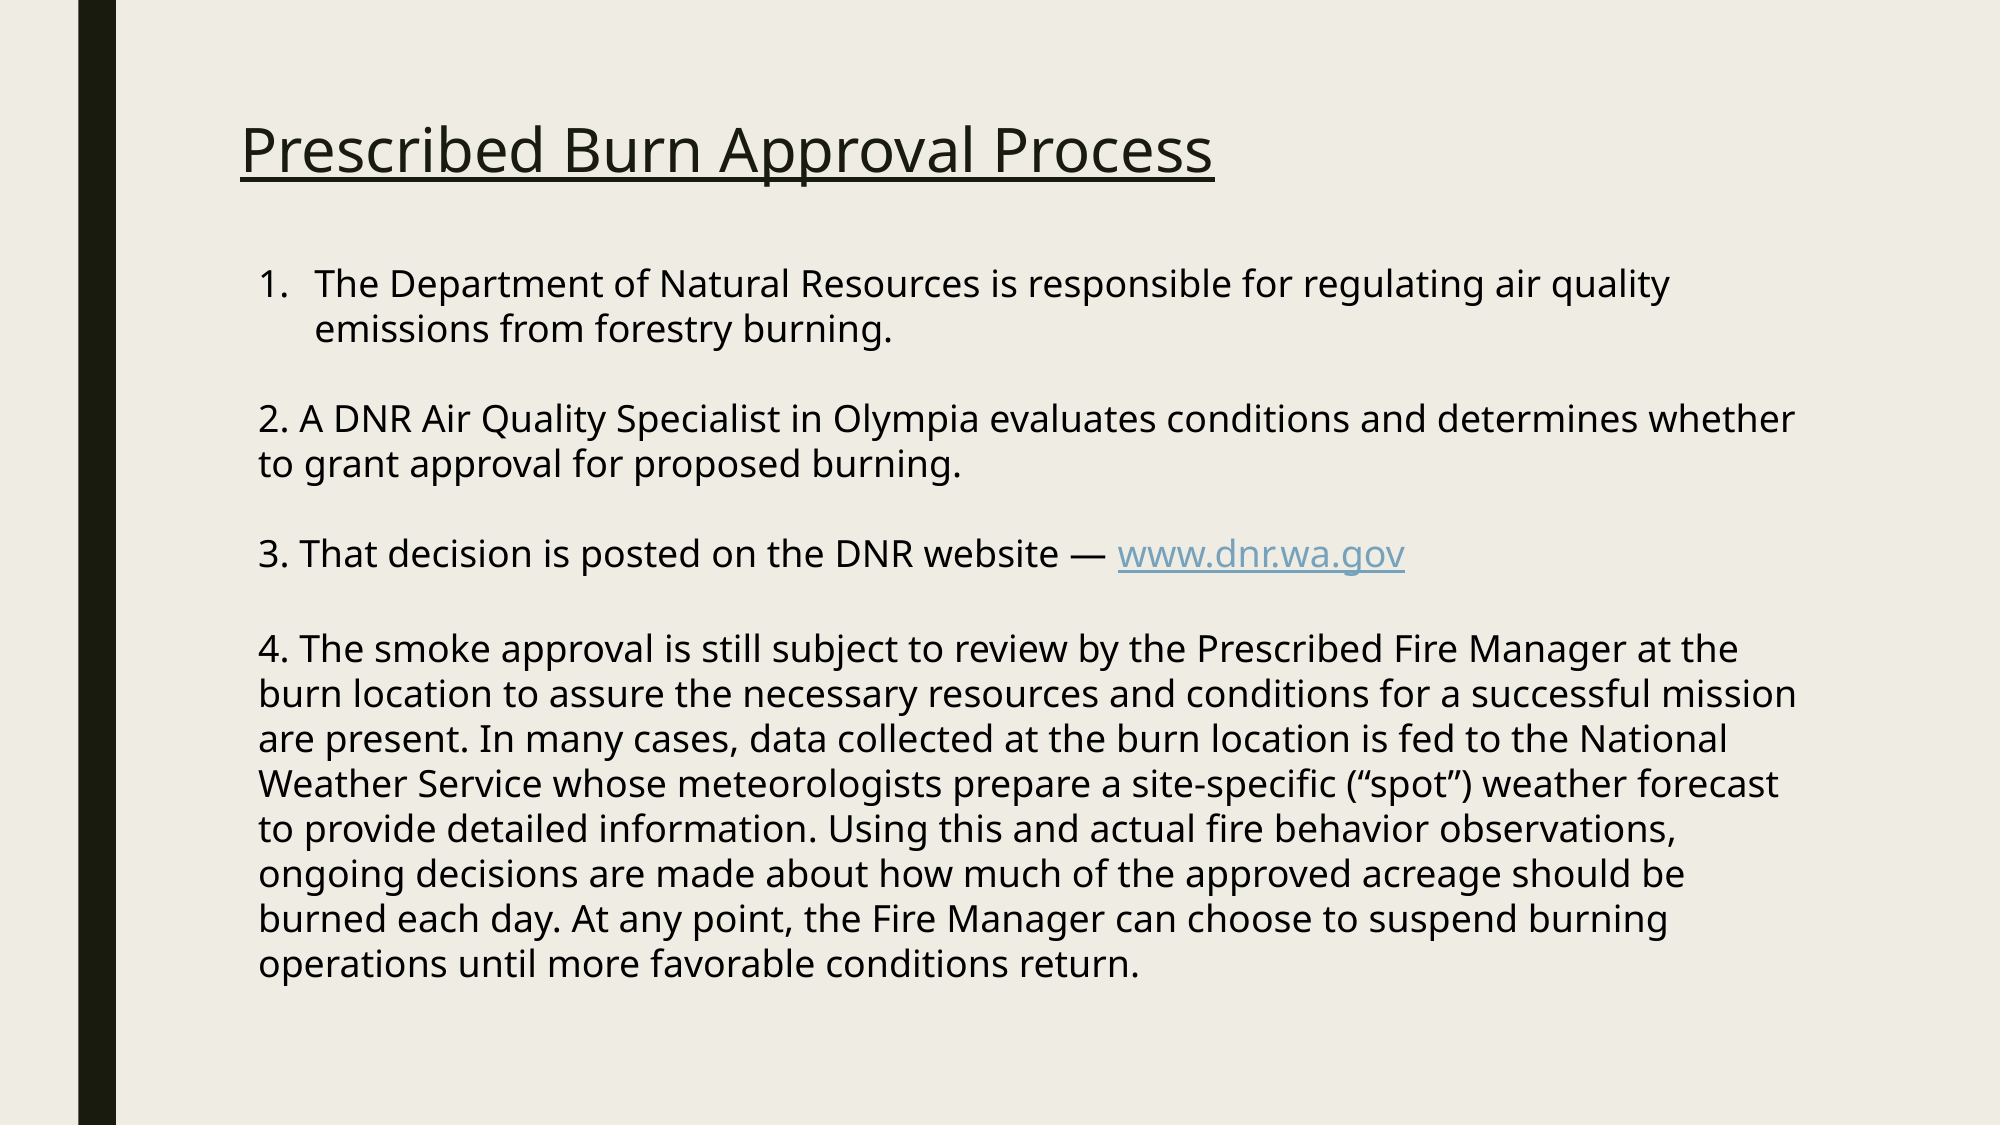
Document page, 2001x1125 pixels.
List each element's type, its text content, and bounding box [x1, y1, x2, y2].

text_box The Department of Natural Resources is responsible for regulating air quality emissions from forestry burning. 2. A DNR Air Quality Specialist in Olympia evaluates conditions and determines whether to grant approval for proposed burning. 3. That decision is posted on the DNR website — www.dnr.wa.gov 4. The smoke approval is still subject to review by the Prescribed Fire Manager at the burn location to assure the necessary resources and conditions for a successful mission are present. In many cases, data collected at the burn location is fed to the National Weather Service whose meteorologists prepare a site-specific (“spot”) weather forecast to provide detailed information. Using this and actual fire behavior observations, ongoing decisions are made about how much of the approved acreage should be burned each day. At any point, the Fire Manager can choose to suspend burning operations until more favorable conditions return. [243, 252, 1829, 993]
title Prescribed Burn Approval Process [225, 112, 1800, 268]
